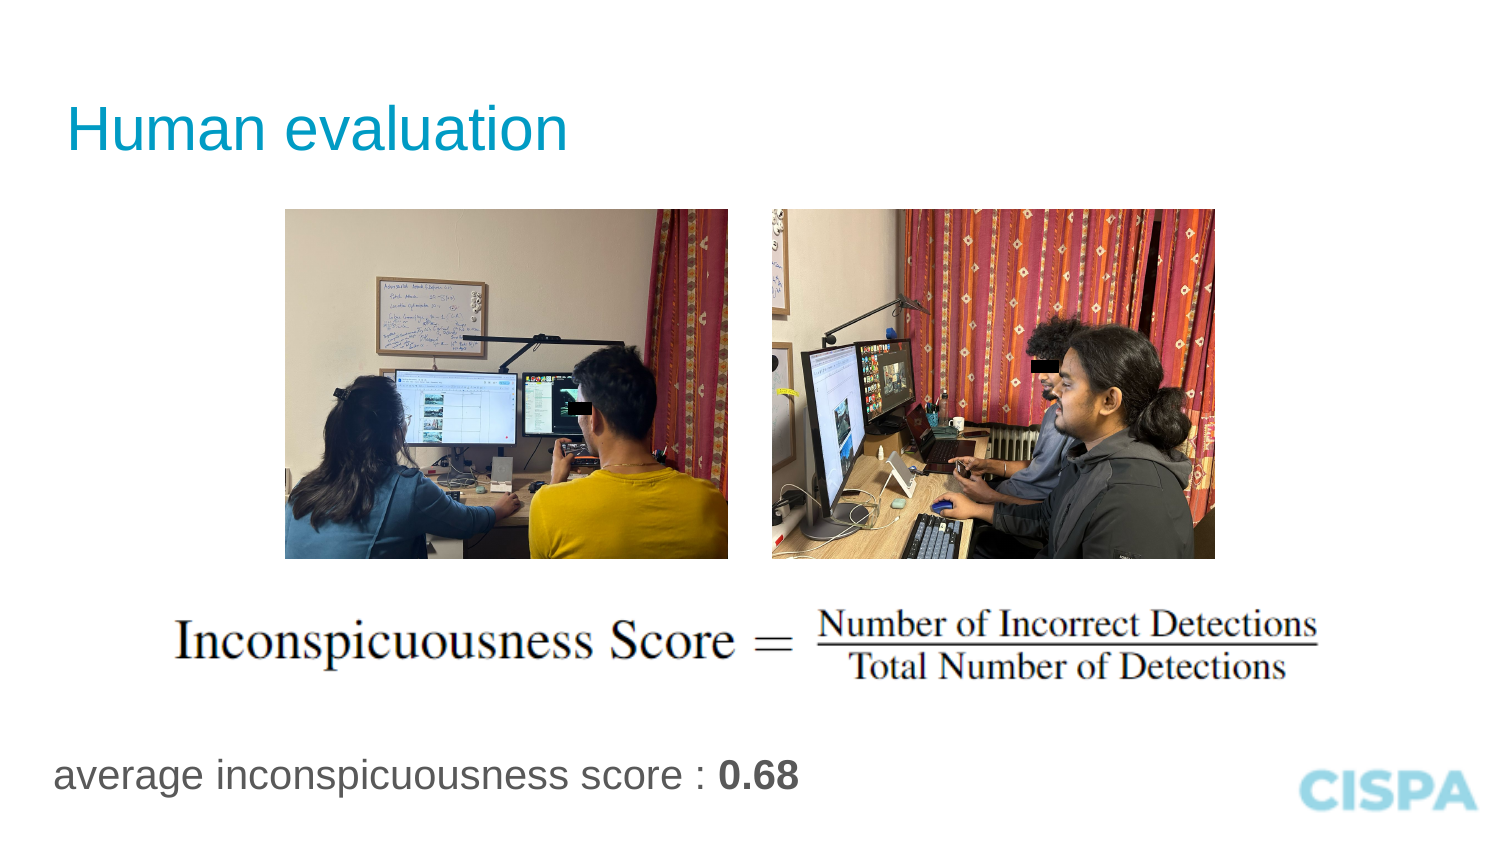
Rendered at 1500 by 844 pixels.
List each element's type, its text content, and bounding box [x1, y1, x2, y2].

title Human evaluation [51, 72, 1500, 167]
picture [771, 208, 1215, 559]
picture [1289, 749, 1500, 844]
picture [285, 208, 728, 559]
picture [158, 600, 1342, 695]
text_box average inconspicuousness score : 0.68 [38, 733, 925, 803]
